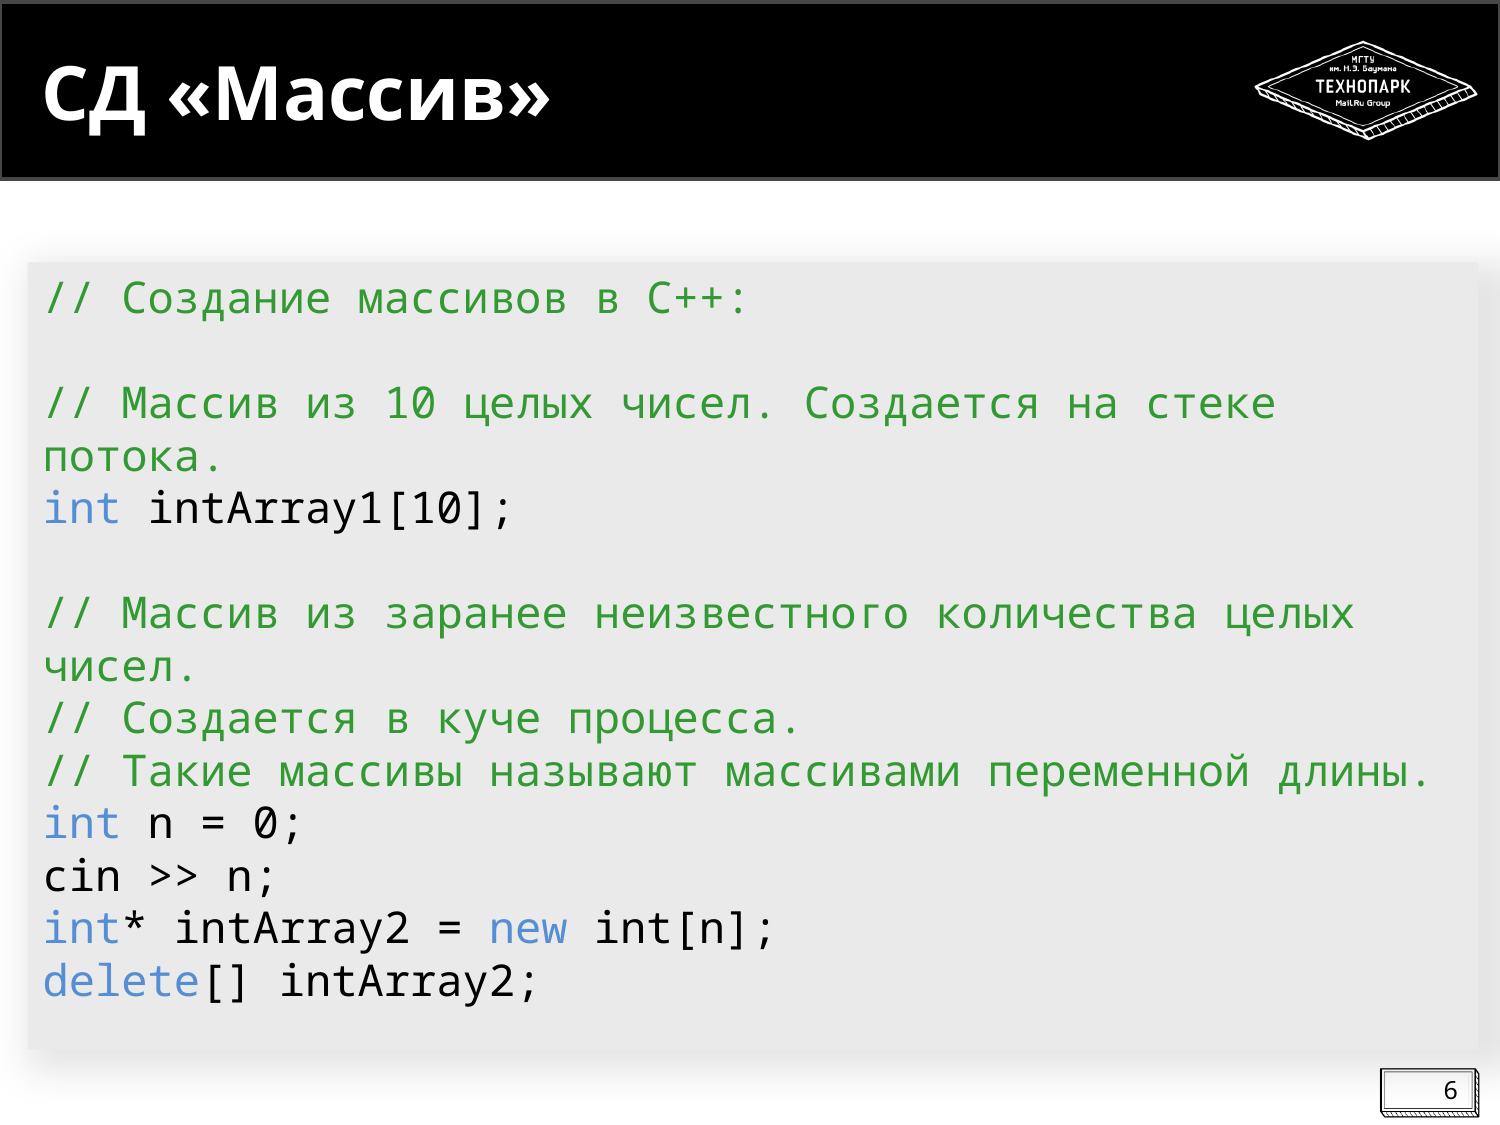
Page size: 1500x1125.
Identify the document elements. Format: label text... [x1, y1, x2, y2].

picture [1250, 19, 1492, 162]
list // Создание массивов в C++: // Массив из 10 целых чисел. Создается на стеке потока. int intArray1[10]; // Массив из заранее неизвестного количества целых чисел. // Создается в куче процесса. // Такие массивы называют массивами переменной длины. int n = 0; cin >> n; int* intArray2 = new int[n]; delete[] intArray2; [27, 262, 1475, 1050]
picture [1366, 1060, 1495, 1125]
slide_number 6 [1130, 1069, 1473, 1114]
title СД «Массив» [26, 15, 1250, 166]
